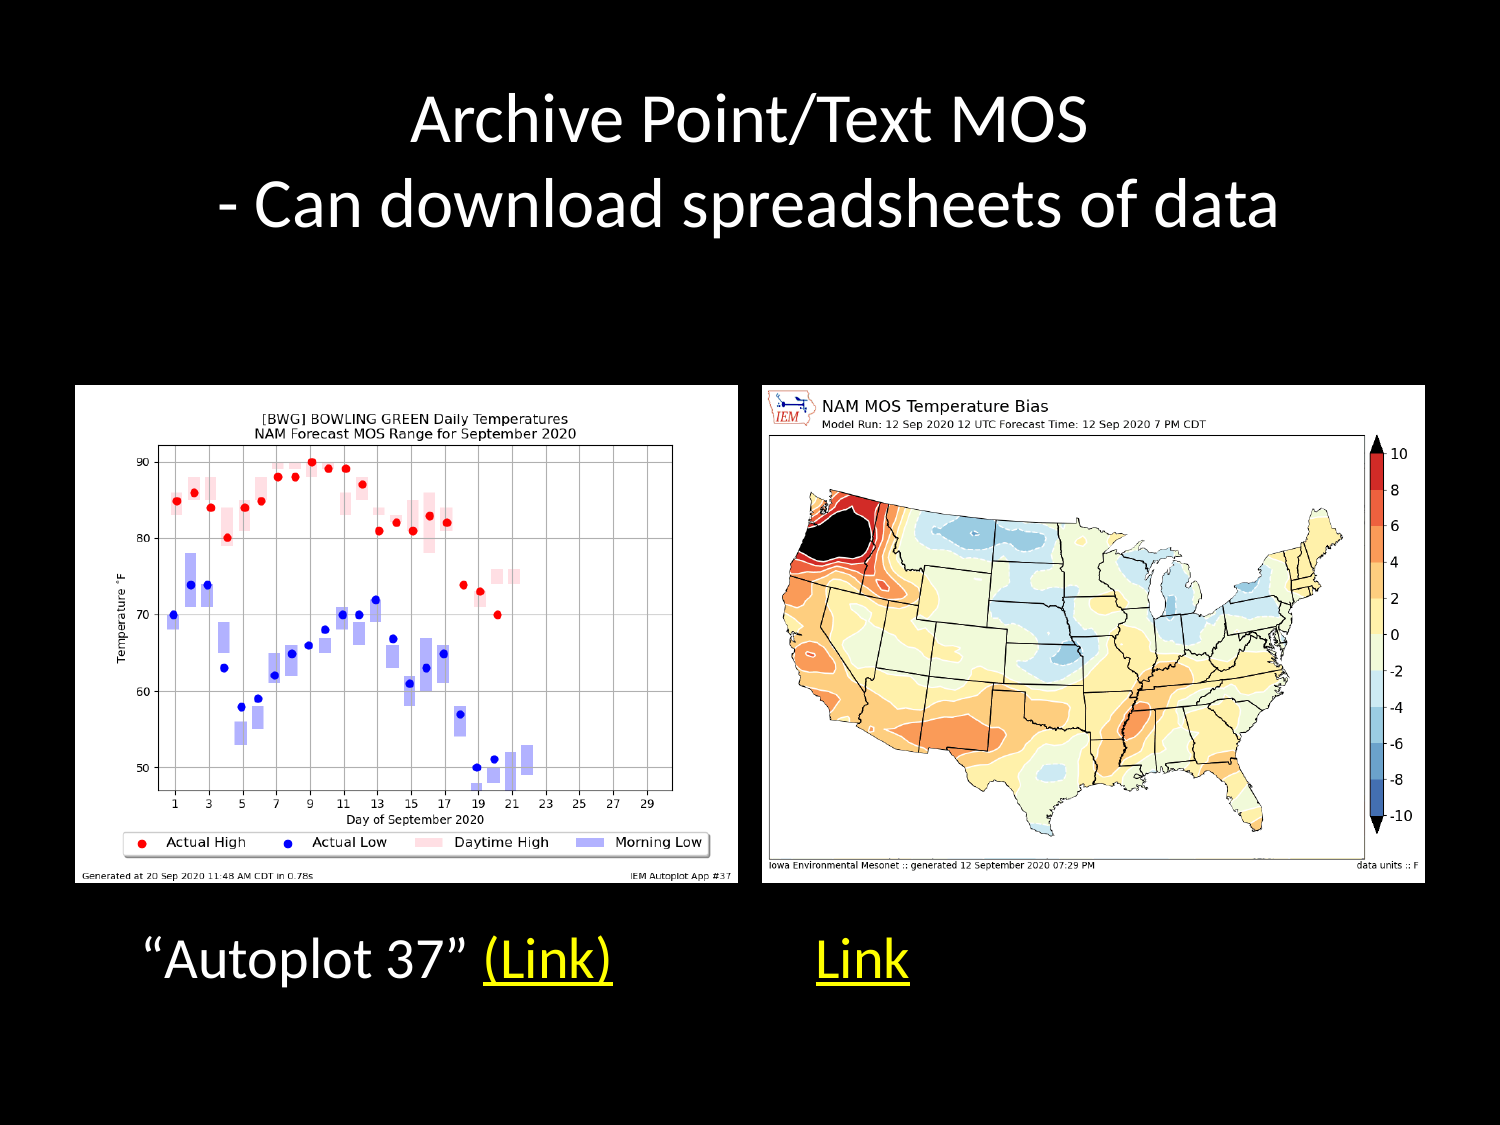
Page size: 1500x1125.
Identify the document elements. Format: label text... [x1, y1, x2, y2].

text_box “Autoplot 37” (Link) [125, 912, 629, 998]
title Archive Point/Text MOS - Can download spreadsheets of data [75, 63, 1425, 251]
text_box Link [800, 912, 926, 998]
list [762, 384, 1426, 883]
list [74, 384, 738, 883]
